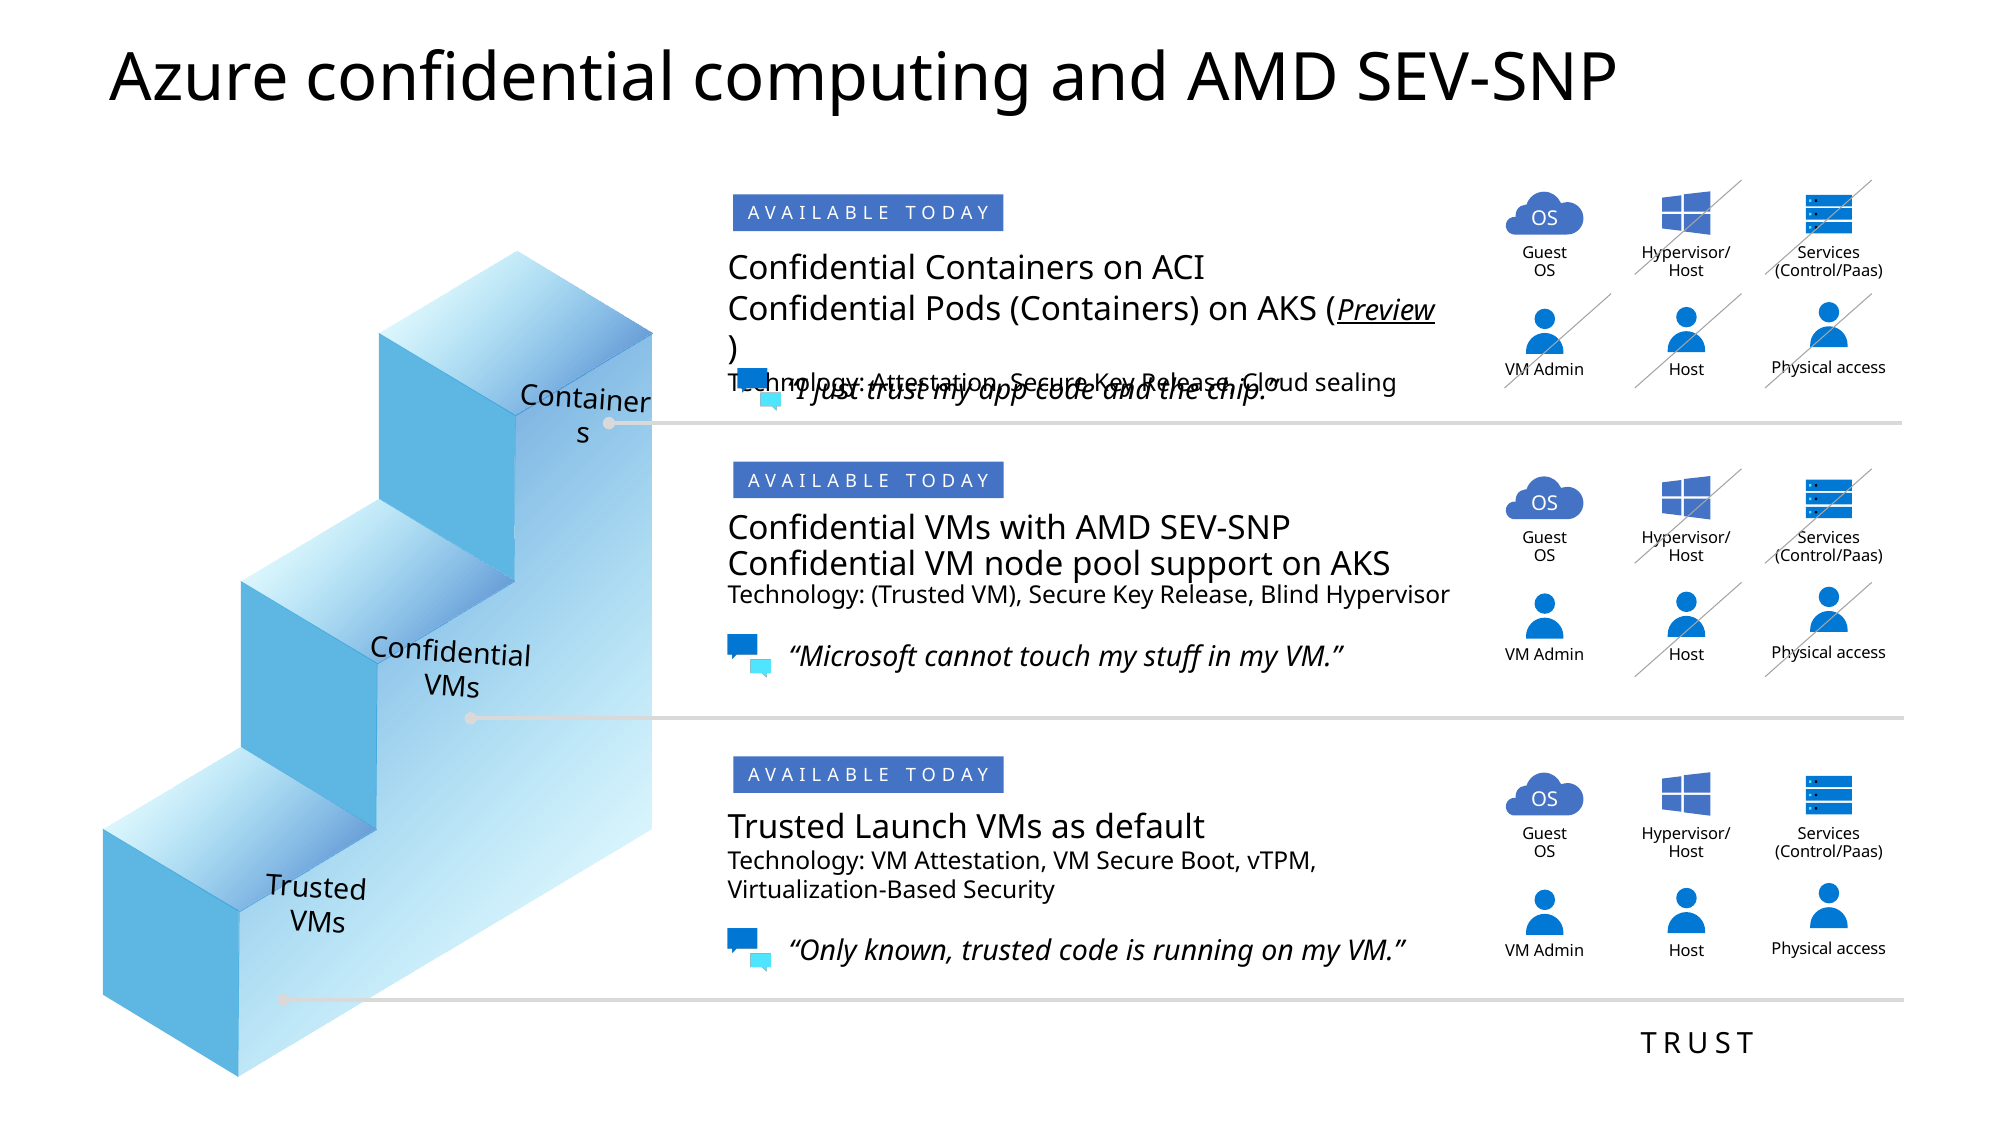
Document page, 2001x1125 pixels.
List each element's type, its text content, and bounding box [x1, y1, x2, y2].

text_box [102, 250, 653, 1077]
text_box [1504, 179, 1889, 388]
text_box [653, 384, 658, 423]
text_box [727, 194, 1437, 413]
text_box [1505, 468, 1889, 677]
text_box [727, 461, 1499, 680]
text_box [727, 756, 1434, 974]
text_box TRUST [1625, 1016, 1769, 1067]
text_box Azure confidential computing and AMD SEV-SNP [94, 26, 1693, 122]
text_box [1505, 772, 1889, 961]
